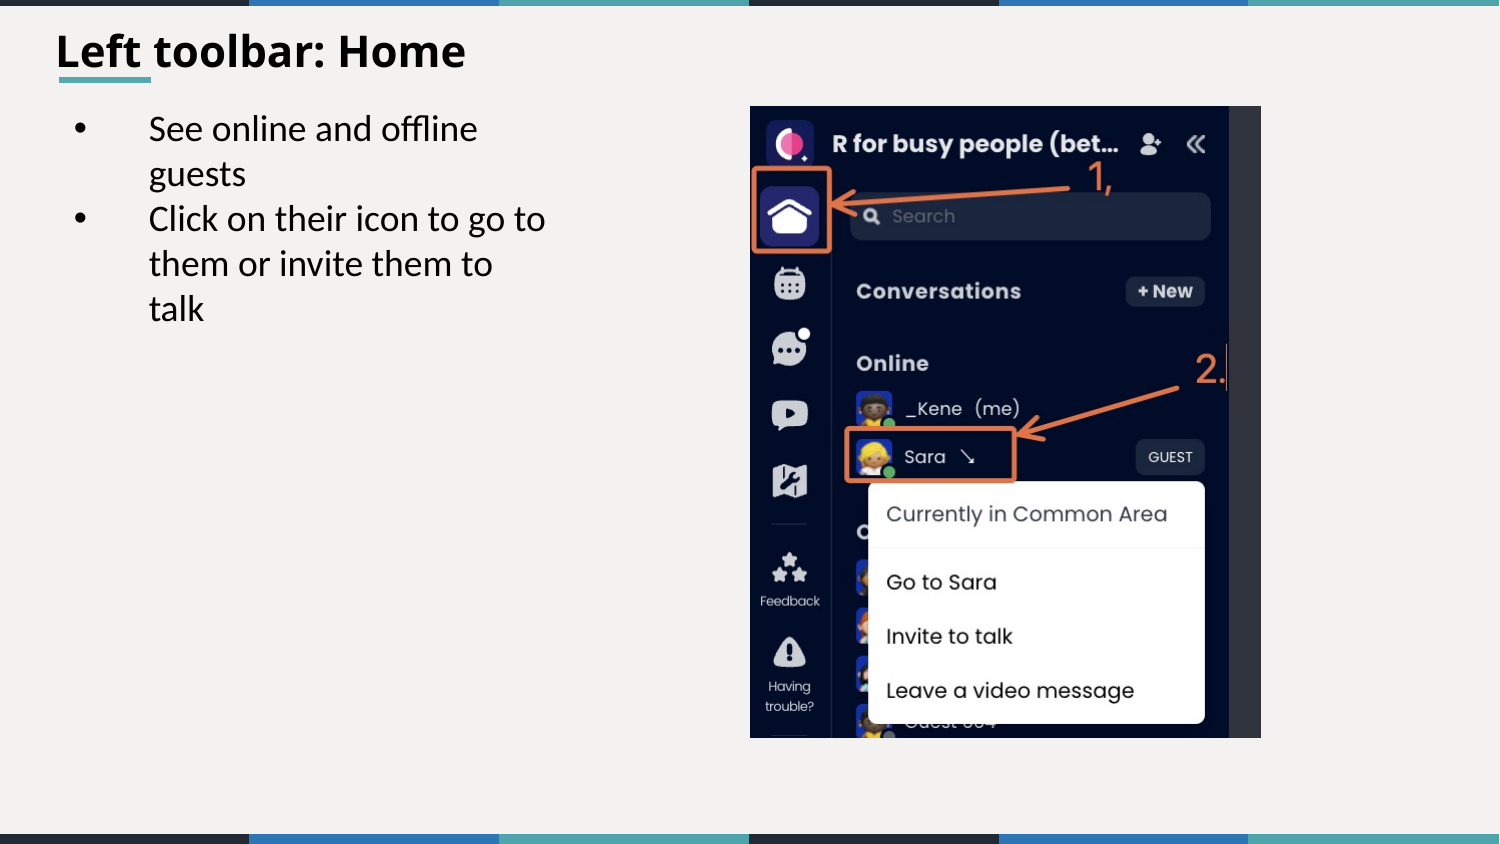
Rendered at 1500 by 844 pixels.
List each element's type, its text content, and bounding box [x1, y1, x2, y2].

text_box See online and offline guests Click on their icon to go to them or invite them to talk [58, 97, 570, 337]
text_box Left toolbar: Home [40, 15, 482, 84]
picture [749, 106, 1261, 738]
